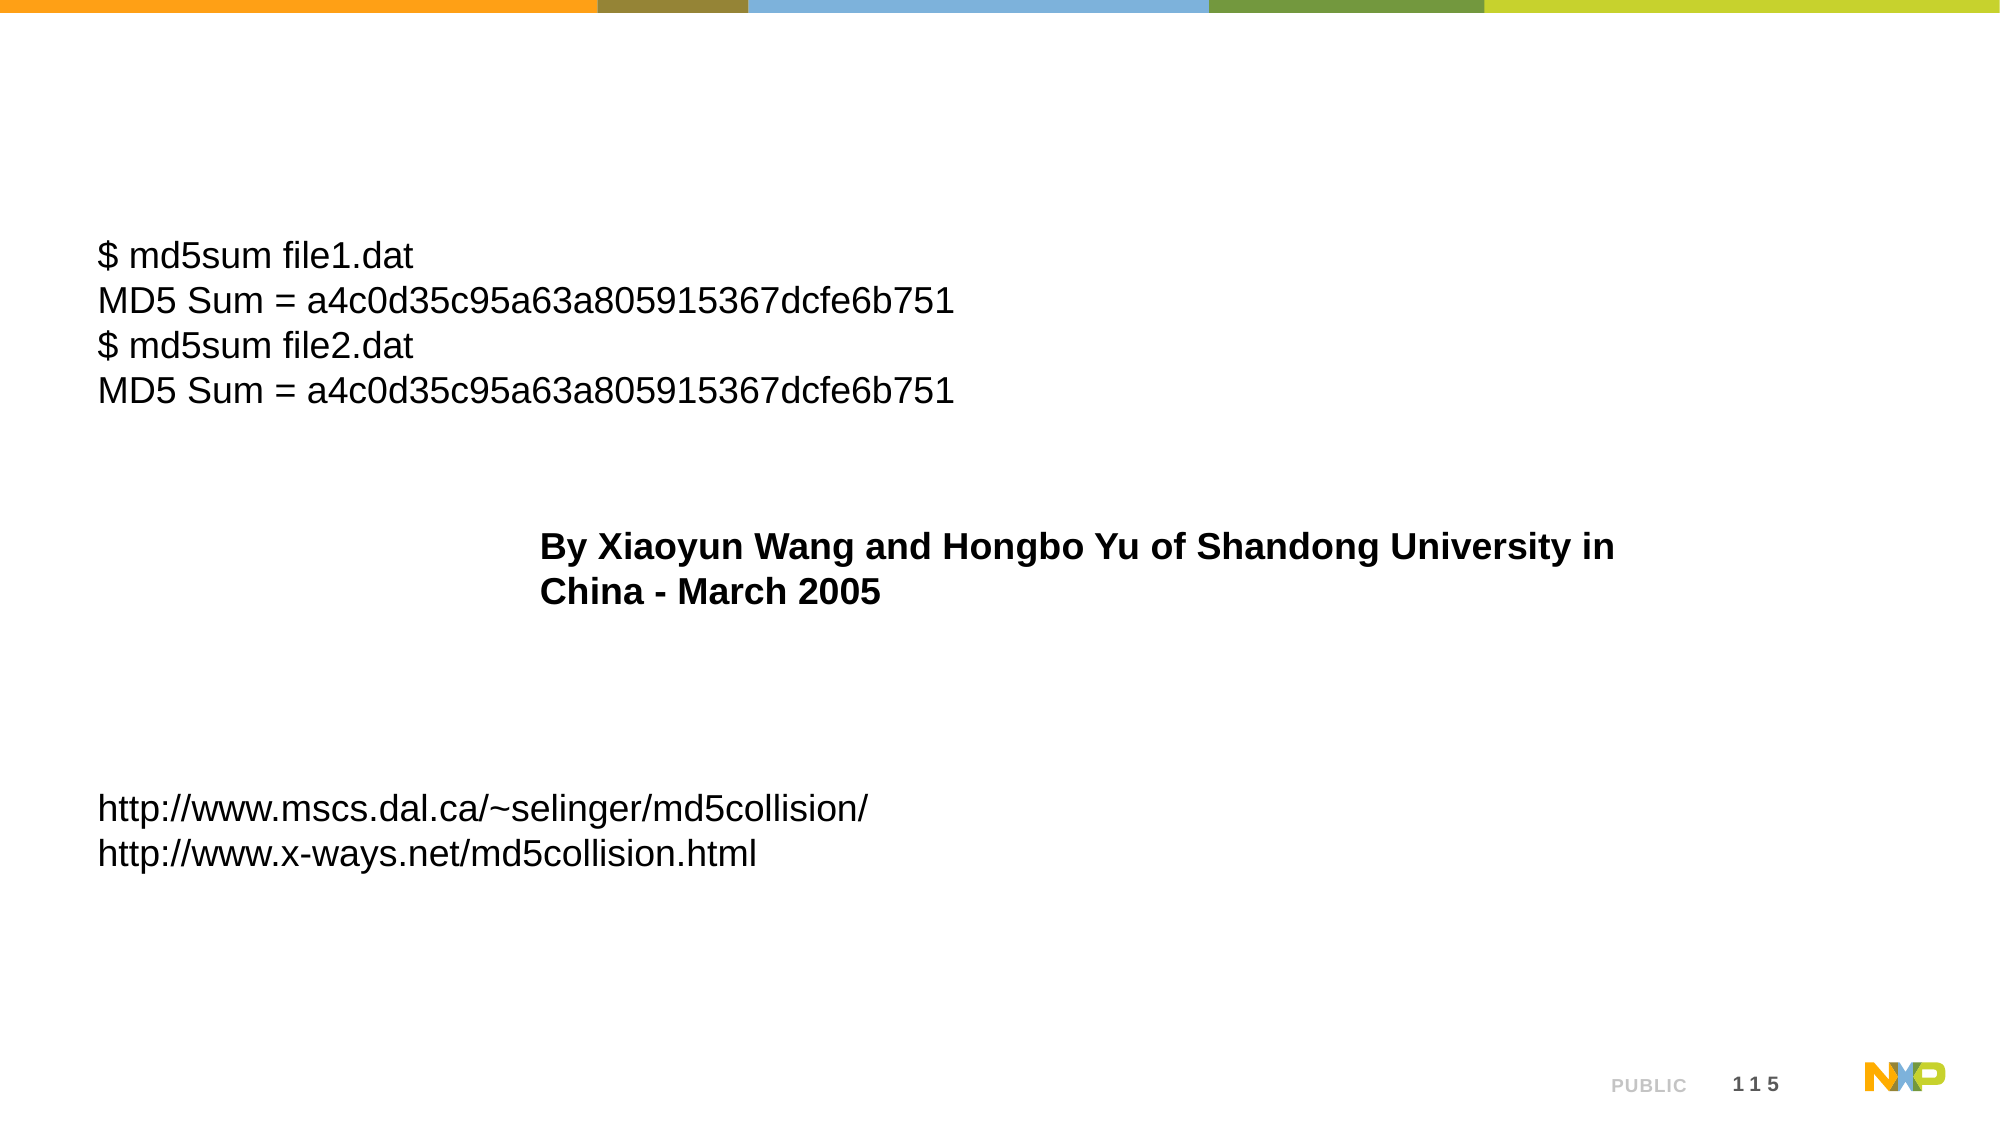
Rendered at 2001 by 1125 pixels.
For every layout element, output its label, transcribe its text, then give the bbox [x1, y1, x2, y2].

text_box By Xiaoyun Wang and Hongbo Yu of Shandong University in China - March 2005 [524, 514, 1716, 620]
text_box $ md5sum file1.dat MD5 Sum = a4c0d35c95a63a805915367dcfe6b751 $ md5sum file2.dat MD5 Sum = a4c0d35c95a63a805915367dcfe6b751 [82, 223, 1083, 418]
text_box http://www.mscs.dal.ca/~selinger/md5collision/ http://www.x-ways.net/md5collision.html [82, 776, 1083, 882]
